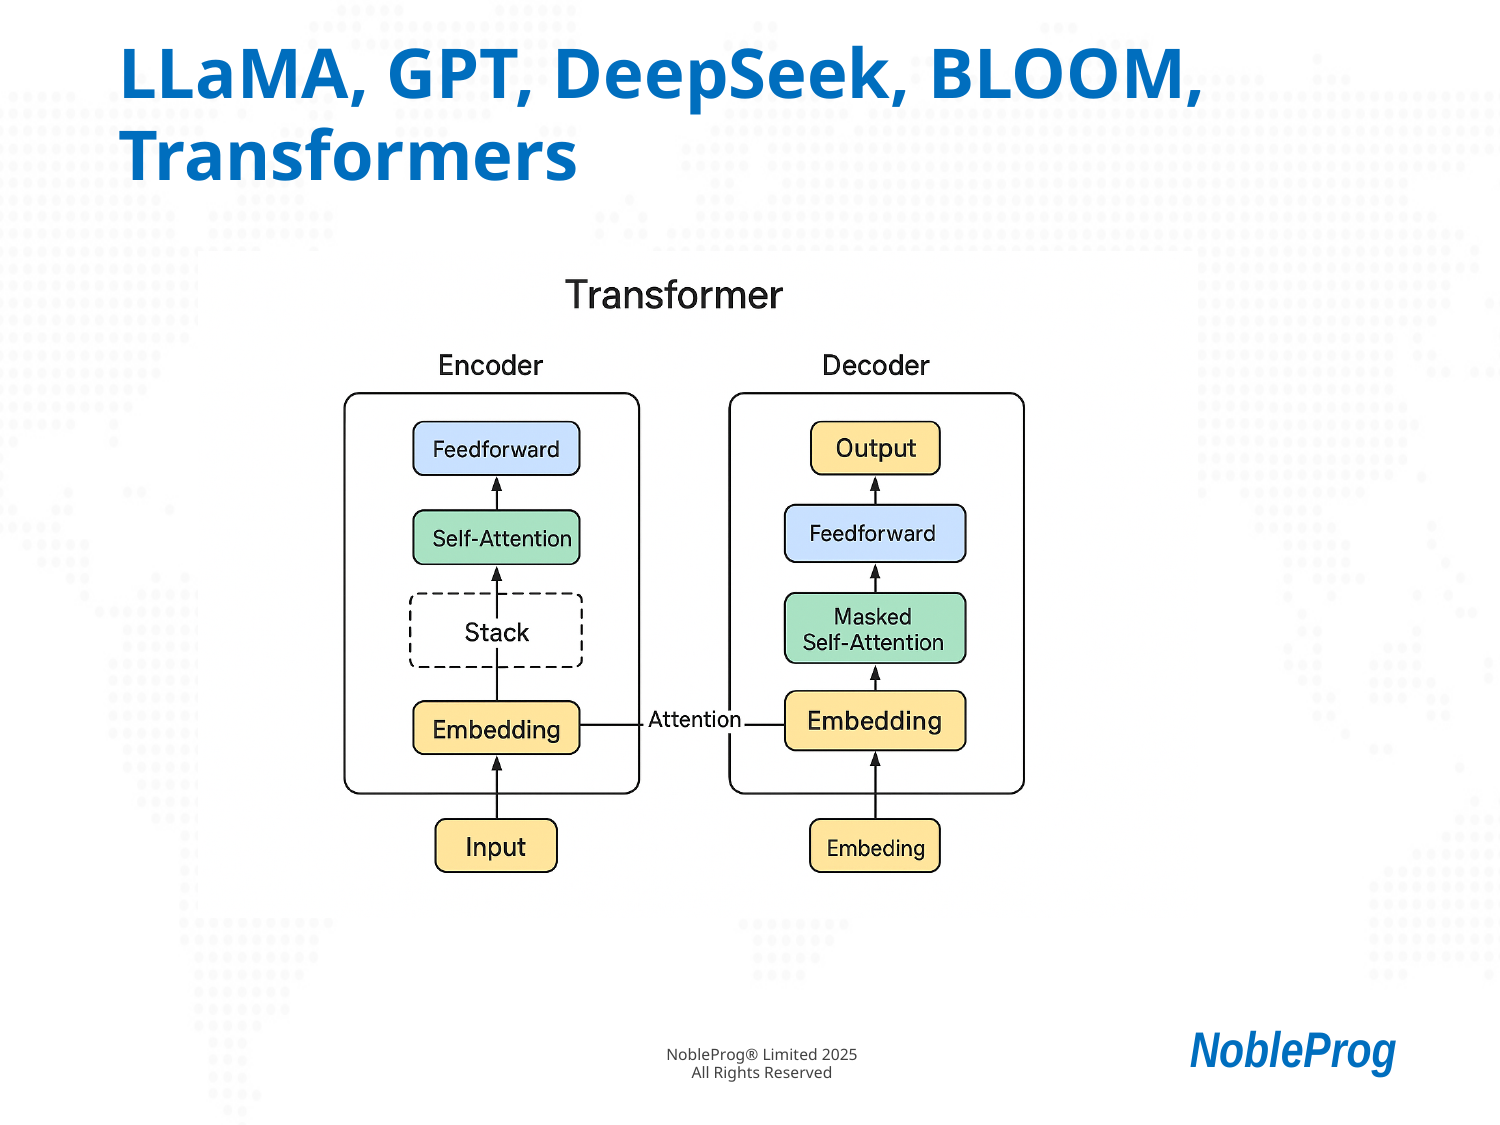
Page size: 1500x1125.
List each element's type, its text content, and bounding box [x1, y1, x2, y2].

title LLaMA, GPT, DeepSeek, BLOOM, Transformers [103, 3, 1397, 221]
picture [198, 251, 1198, 918]
